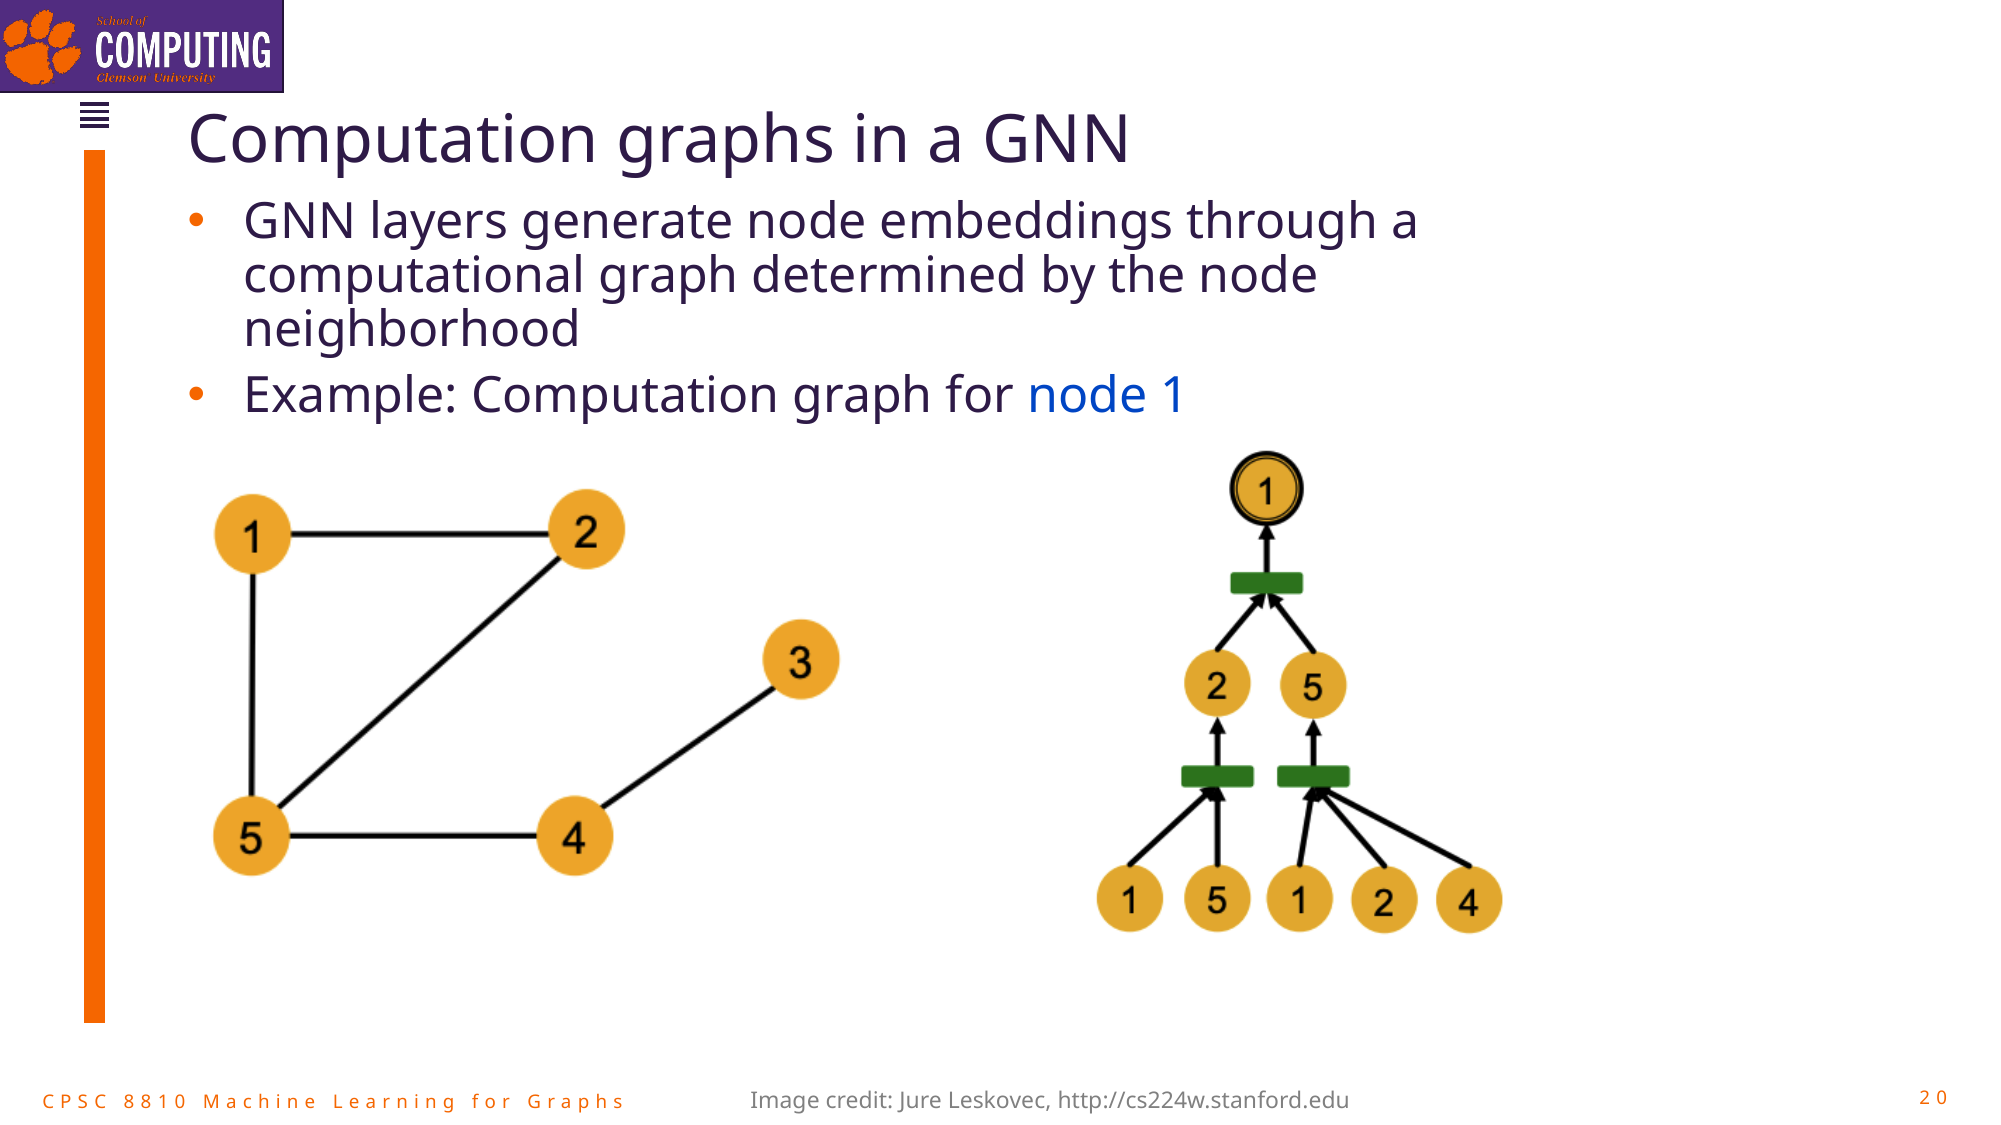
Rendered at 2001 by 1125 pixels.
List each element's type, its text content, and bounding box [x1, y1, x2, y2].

list GNN layers generate node embeddings through a computational graph determined by the node neighborhood Example: Computation graph for node 1 [187, 195, 1528, 372]
text_box Image credit: Jure Leskovec, http://cs224w.stanford.edu [735, 1078, 1366, 1121]
title Computation graphs in a GNN [187, 104, 1913, 178]
picture [3, 9, 270, 85]
picture [197, 471, 858, 916]
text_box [1066, 444, 1511, 943]
